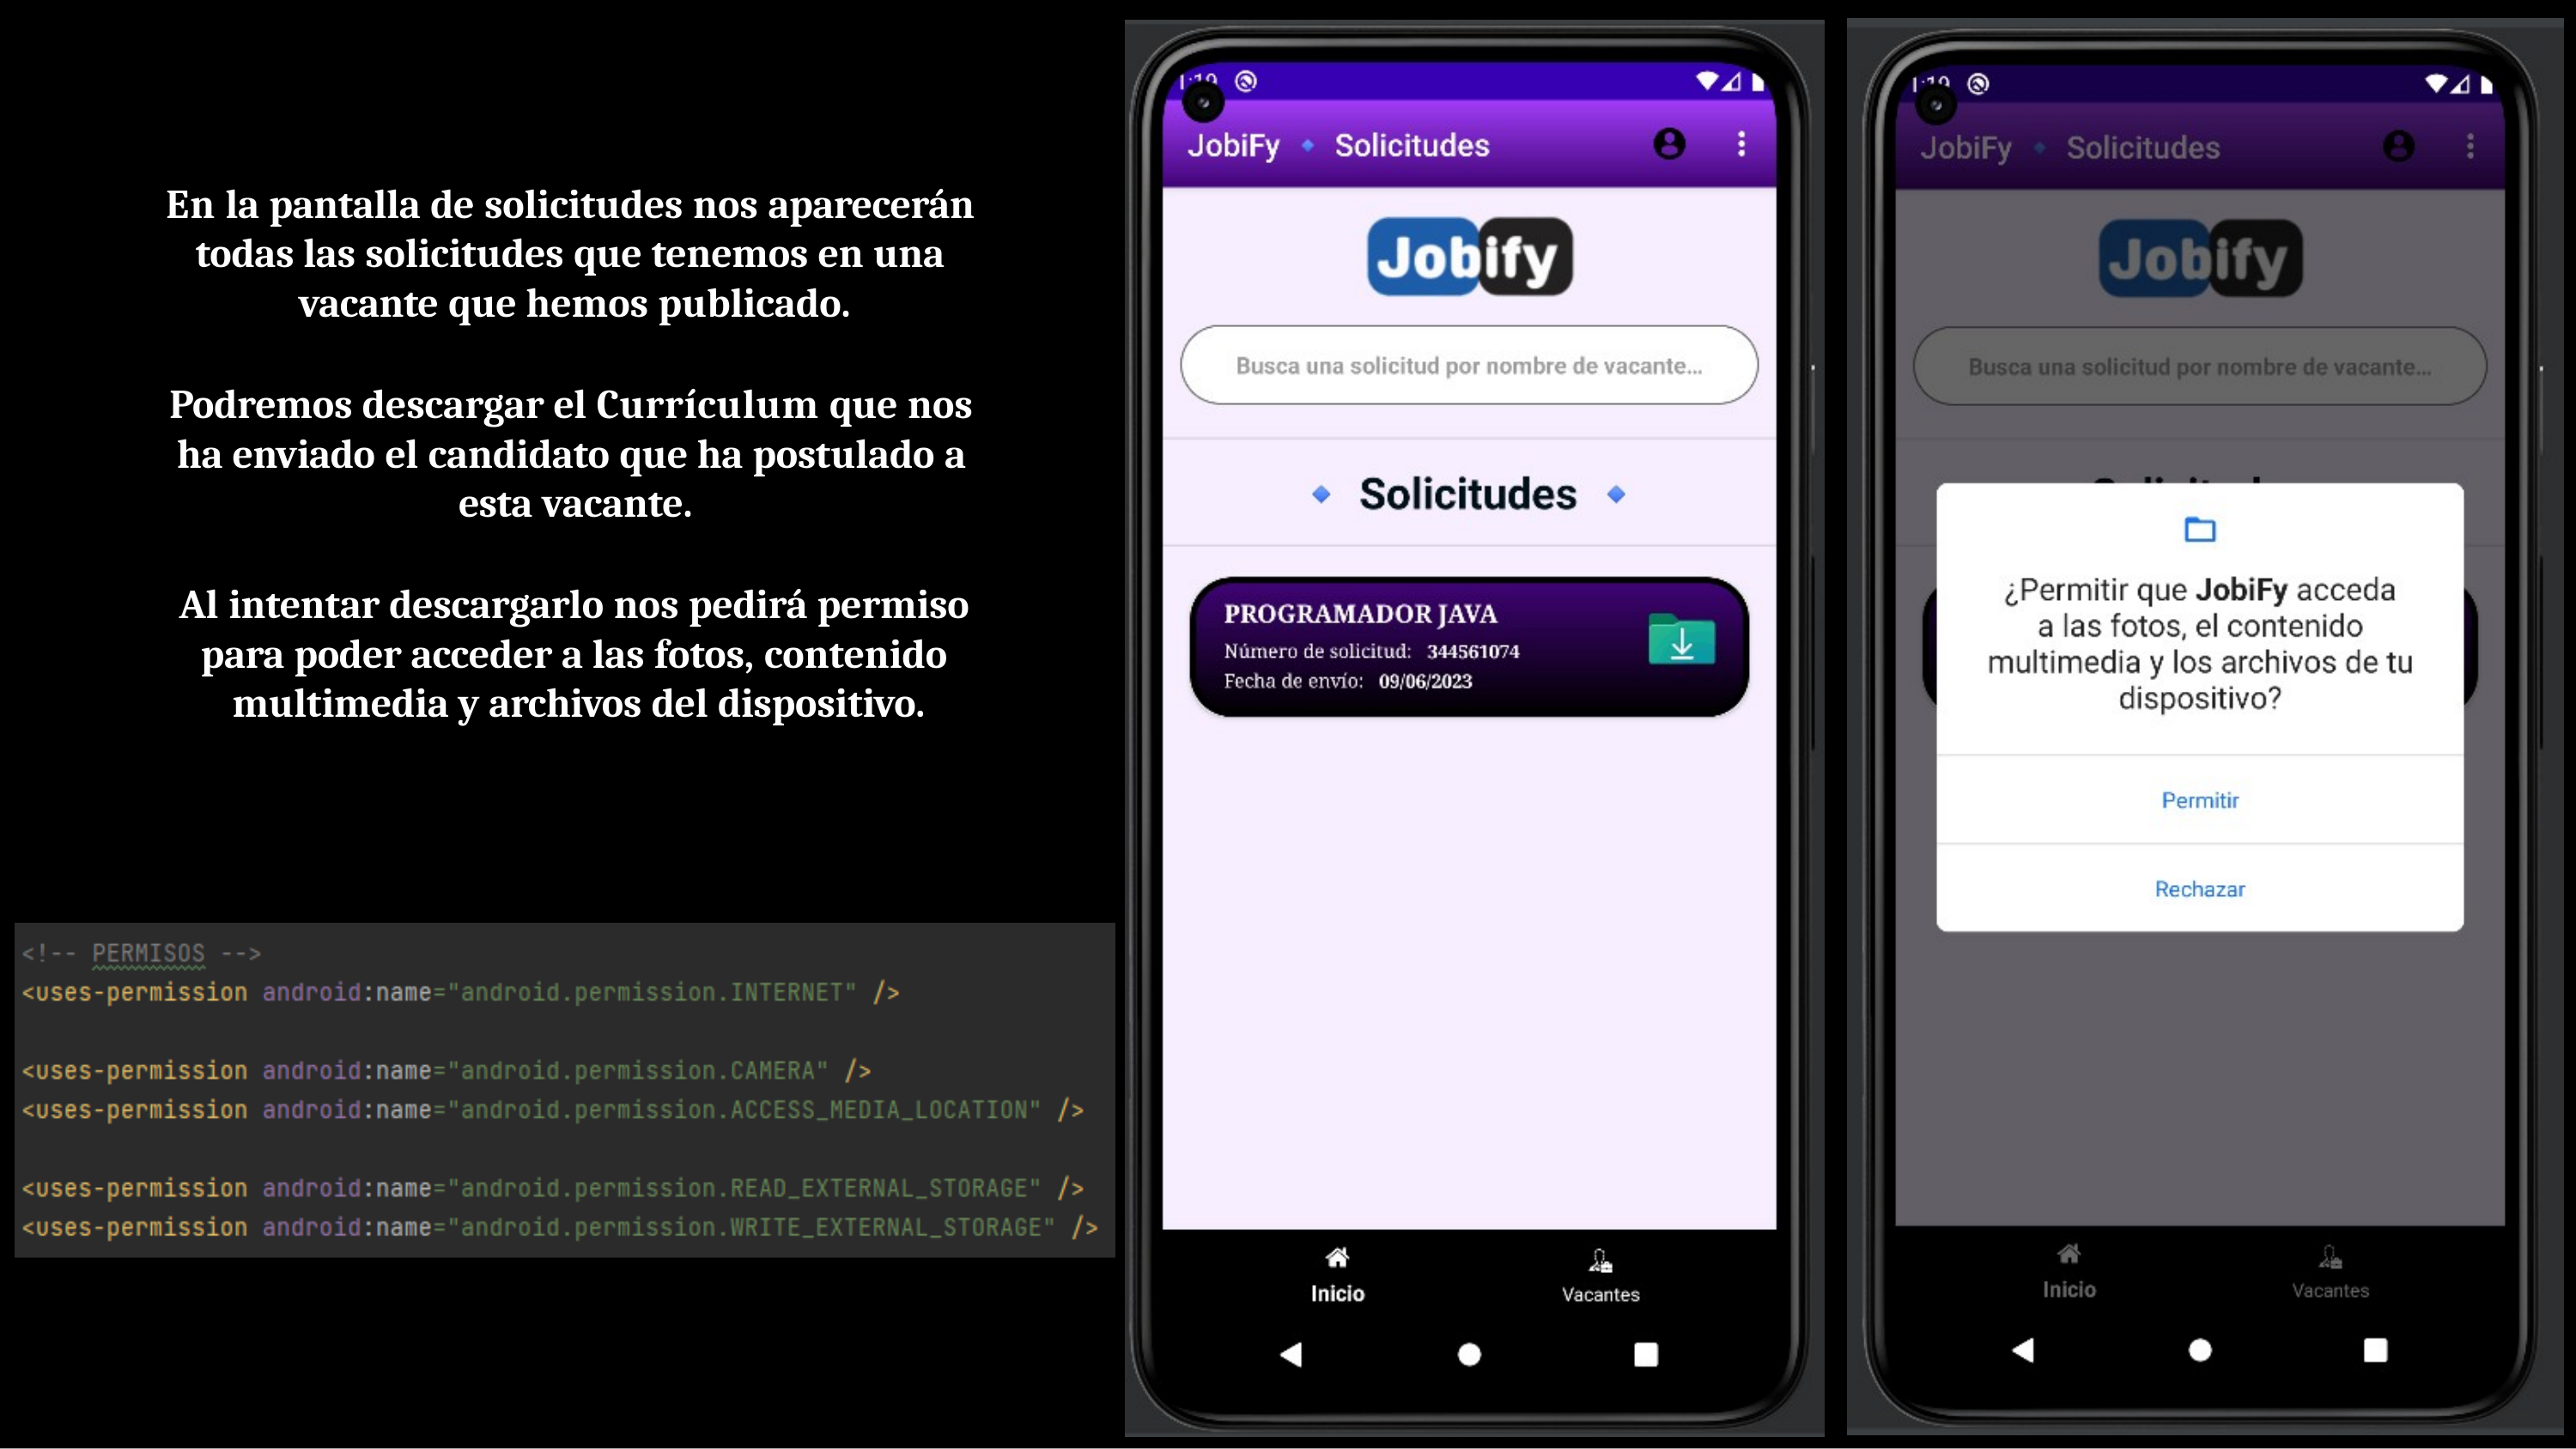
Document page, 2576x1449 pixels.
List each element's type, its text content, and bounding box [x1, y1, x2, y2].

text_box En la pantalla de solicitudes nos aparecerán todas las solicitudes que tenemos en una vacante que hemos publicado. Podremos descargar el Currículum que nos ha enviado el candidato que ha postulado a esta vacante. Al intentar descargarlo nos pedirá permiso para poder acceder a las fotos, contenido multimedia y archivos del dispositivo. [157, 175, 990, 726]
picture [1125, 20, 1825, 1437]
picture [1846, 18, 2564, 1435]
picture [15, 923, 1116, 1258]
